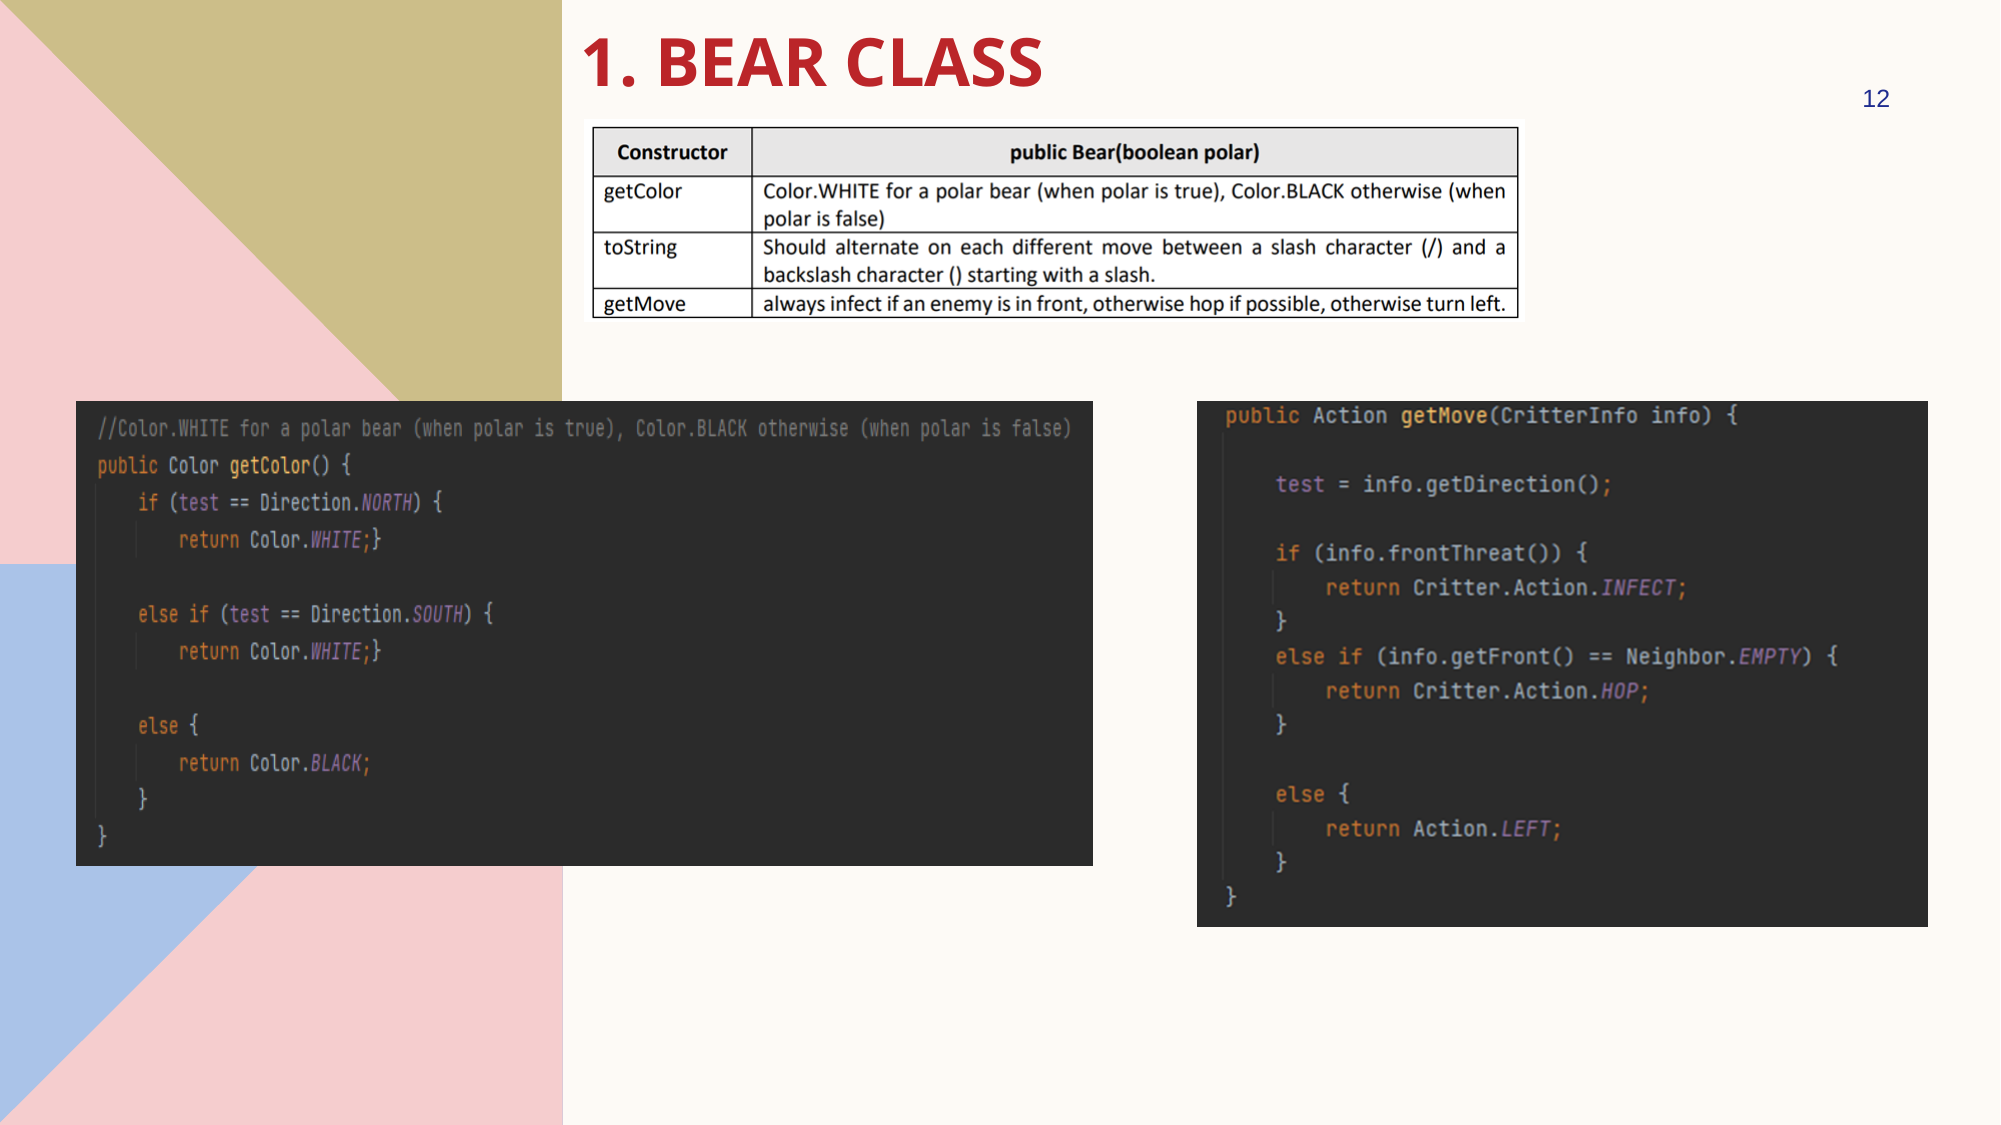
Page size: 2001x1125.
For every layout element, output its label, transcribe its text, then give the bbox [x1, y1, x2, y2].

picture [76, 401, 1093, 866]
picture [584, 119, 1525, 323]
title 1. Bear Class [565, 11, 1676, 138]
picture [1197, 401, 1928, 927]
slide_number 12 [1795, 75, 1958, 120]
